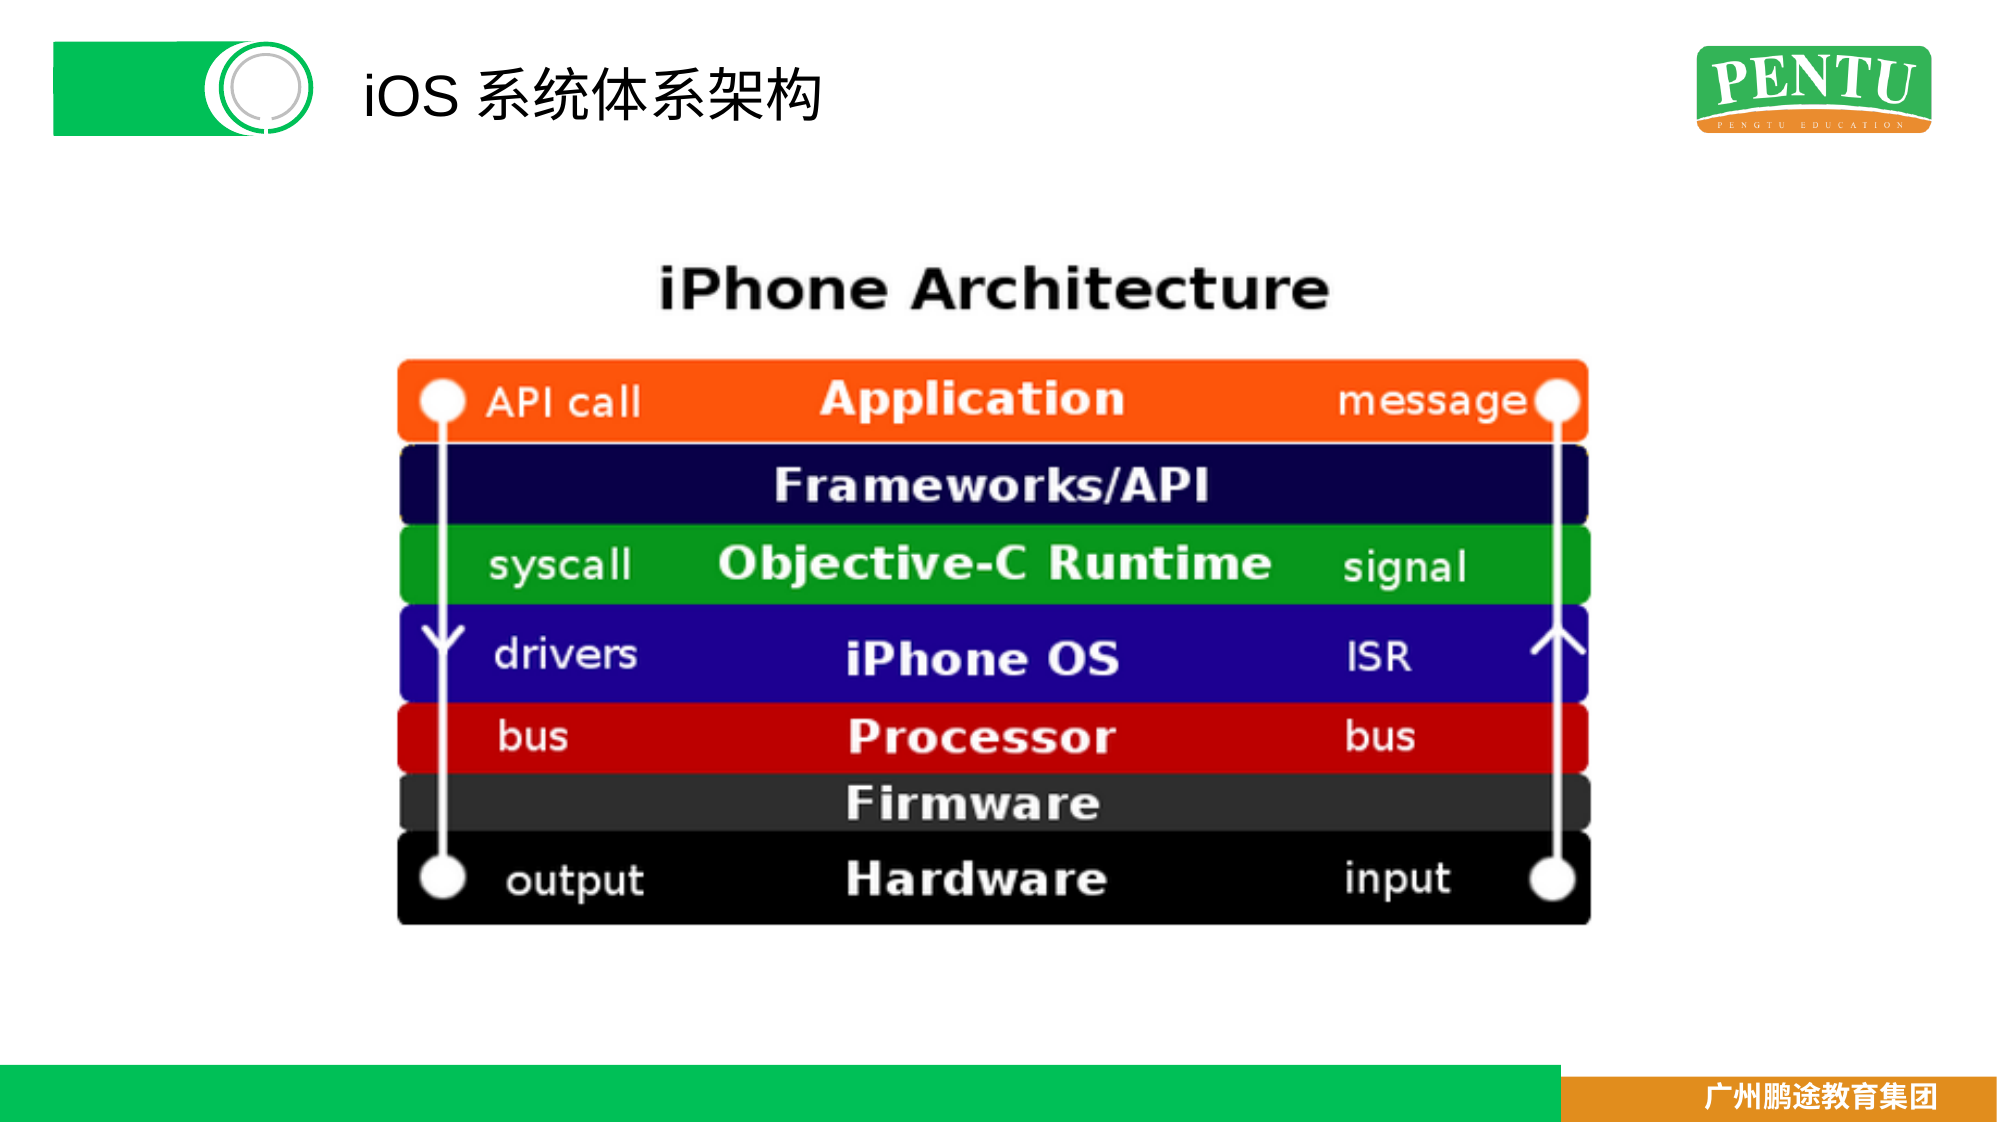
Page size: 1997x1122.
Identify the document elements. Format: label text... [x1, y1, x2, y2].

picture [324, 218, 1649, 944]
title iOS系统体系架构 [348, 51, 1649, 136]
picture [1671, 29, 1961, 152]
